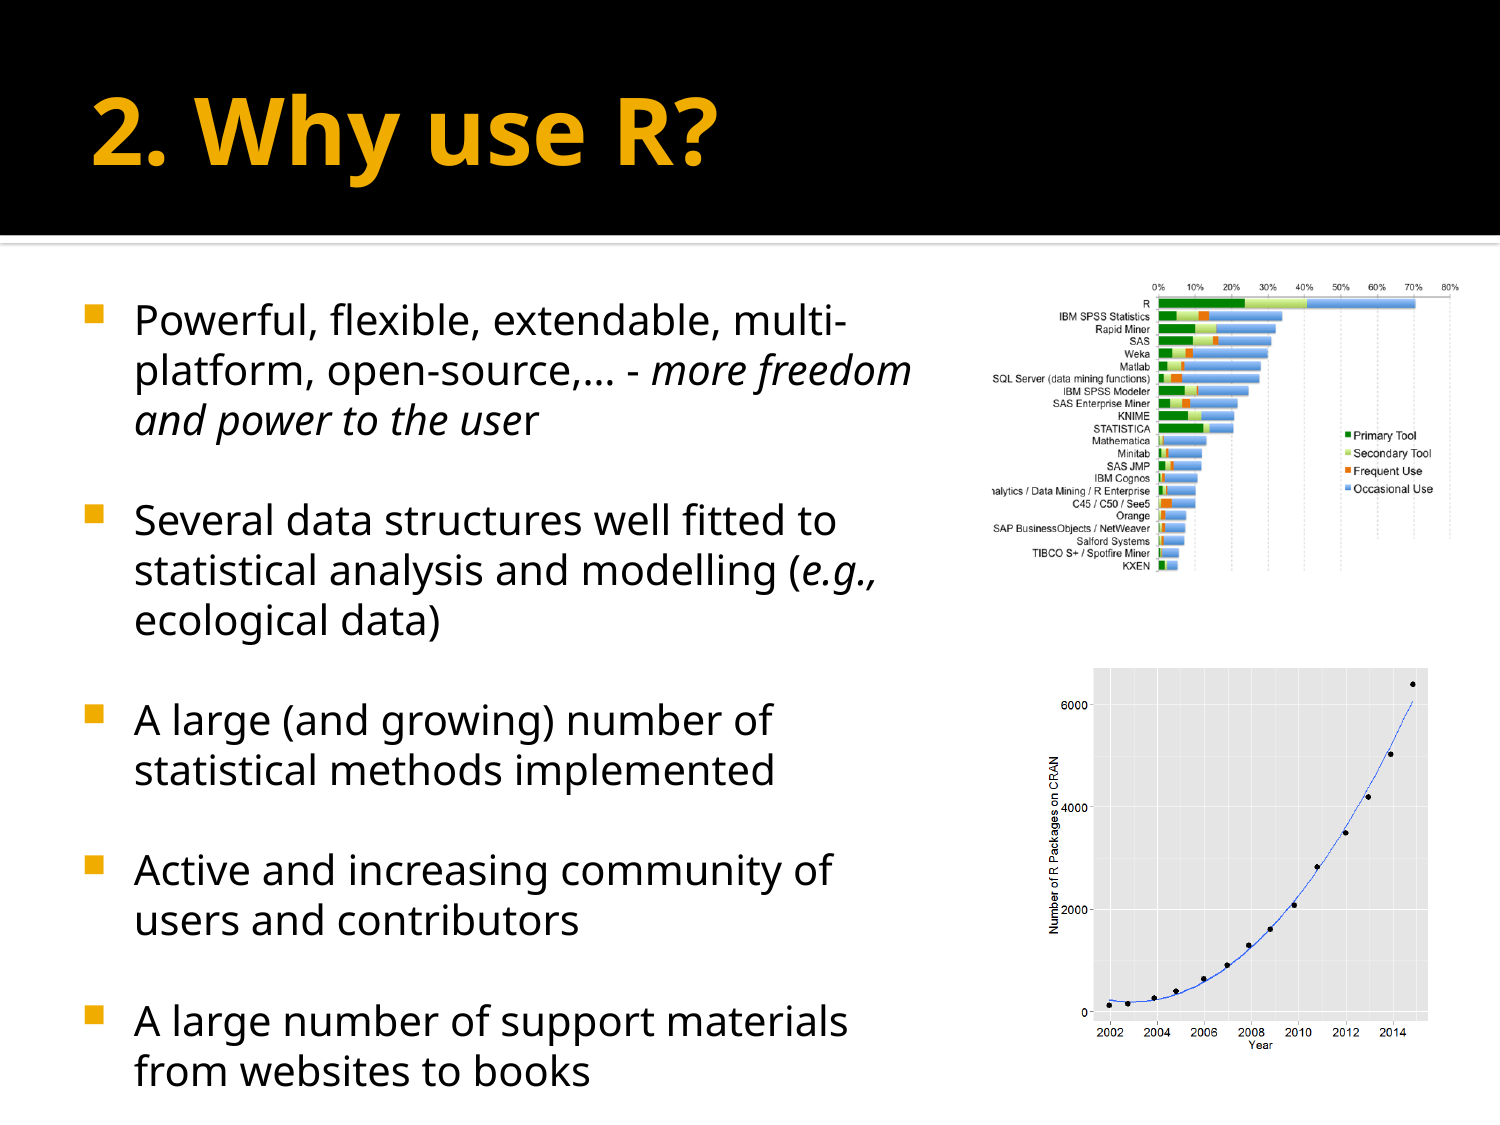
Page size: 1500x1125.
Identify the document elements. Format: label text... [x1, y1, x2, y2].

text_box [991, 278, 1488, 575]
picture [1038, 656, 1440, 1058]
list Powerful, flexible, extendable, multi-platform, open-source,… - more freedom and power to the user Several data structures well fitted to statistical analysis and modelling (e.g., ecological data) A large (and growing) number of statistical methods implemented Active and increasing community of users and contributors A large number of support materials from websites to books [53, 278, 965, 1068]
title 2. Why use R? [75, 25, 1425, 231]
